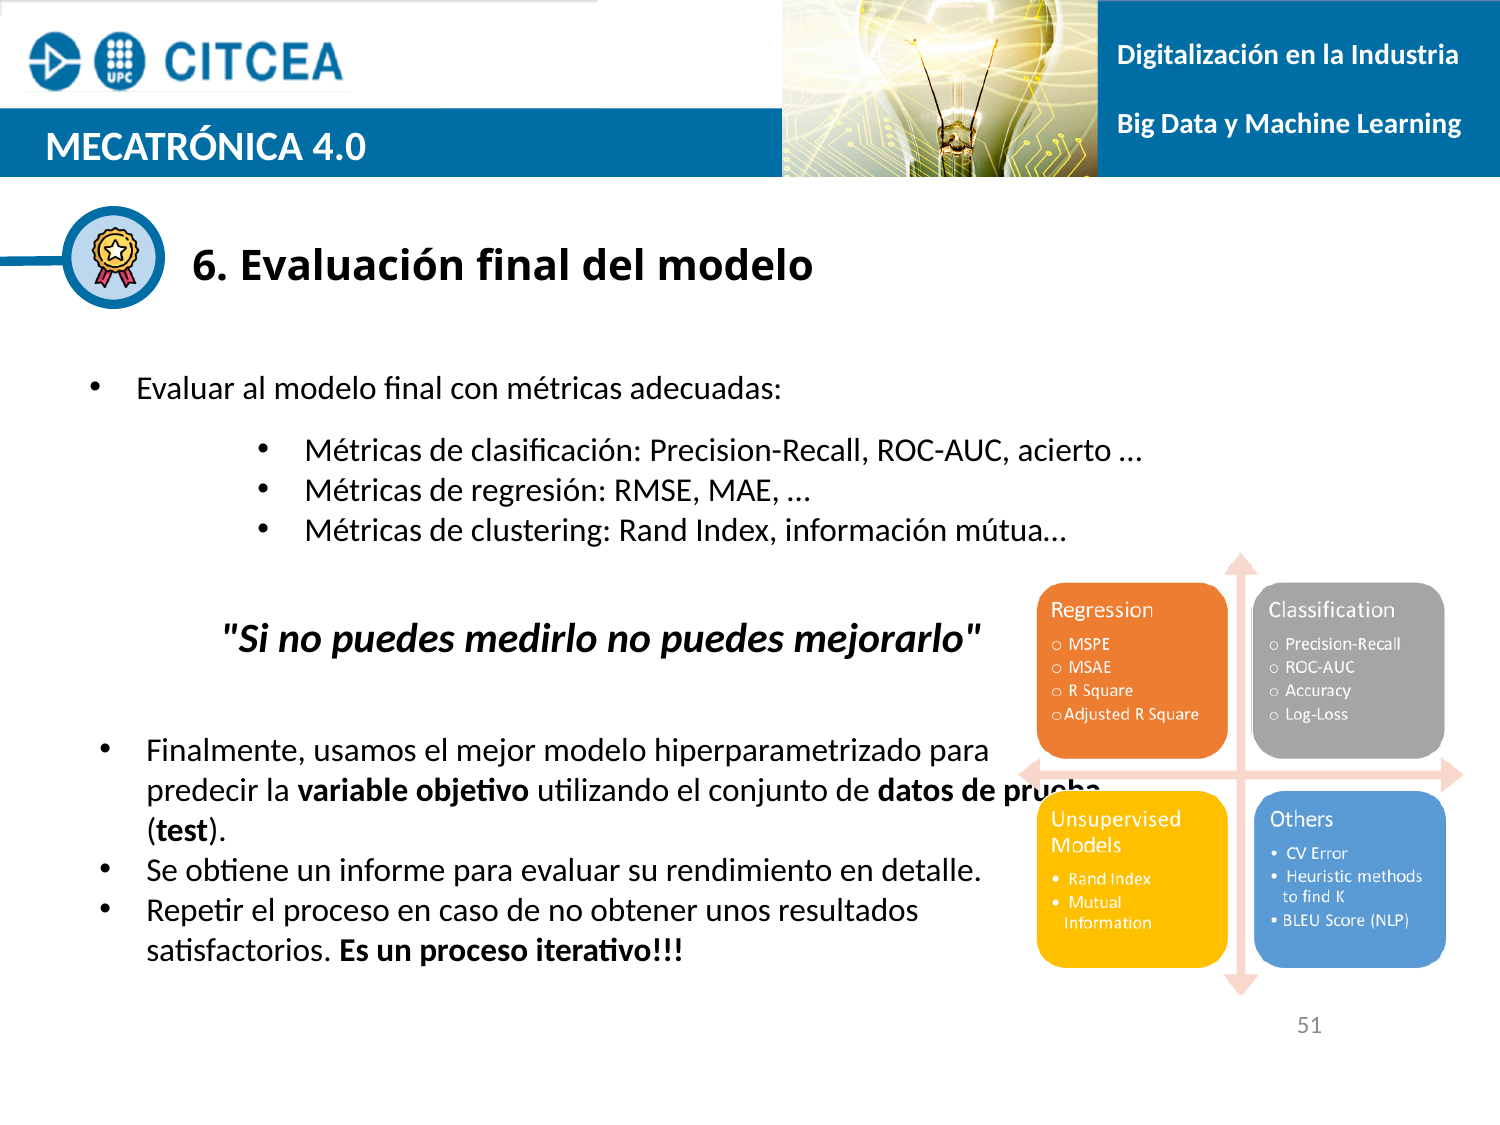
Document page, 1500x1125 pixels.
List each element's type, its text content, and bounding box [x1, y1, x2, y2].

title 6. Evaluación final del modelo [177, 220, 930, 313]
text_box [66, 210, 161, 305]
picture [84, 226, 146, 288]
picture [1012, 552, 1468, 995]
text_box Evaluar al modelo final con métricas adecuadas: [74, 359, 933, 414]
slide_number 51 [999, 993, 1338, 1054]
picture [0, 0, 598, 108]
text_box Finalmente, usamos el mejor modelo hiperparametrizado para predecir la variable objetivo utilizando el conjunto de datos de prueba (test). Se obtiene un informe para evaluar su rendimiento en detalle. Repetir el proceso en caso de no obtener unos resultados satisfactorios. Es un proceso iterativo!!! [84, 721, 1012, 976]
picture [782, 0, 1500, 177]
text_box "Si no puedes medirlo no puedes mejorarlo" [205, 603, 998, 669]
